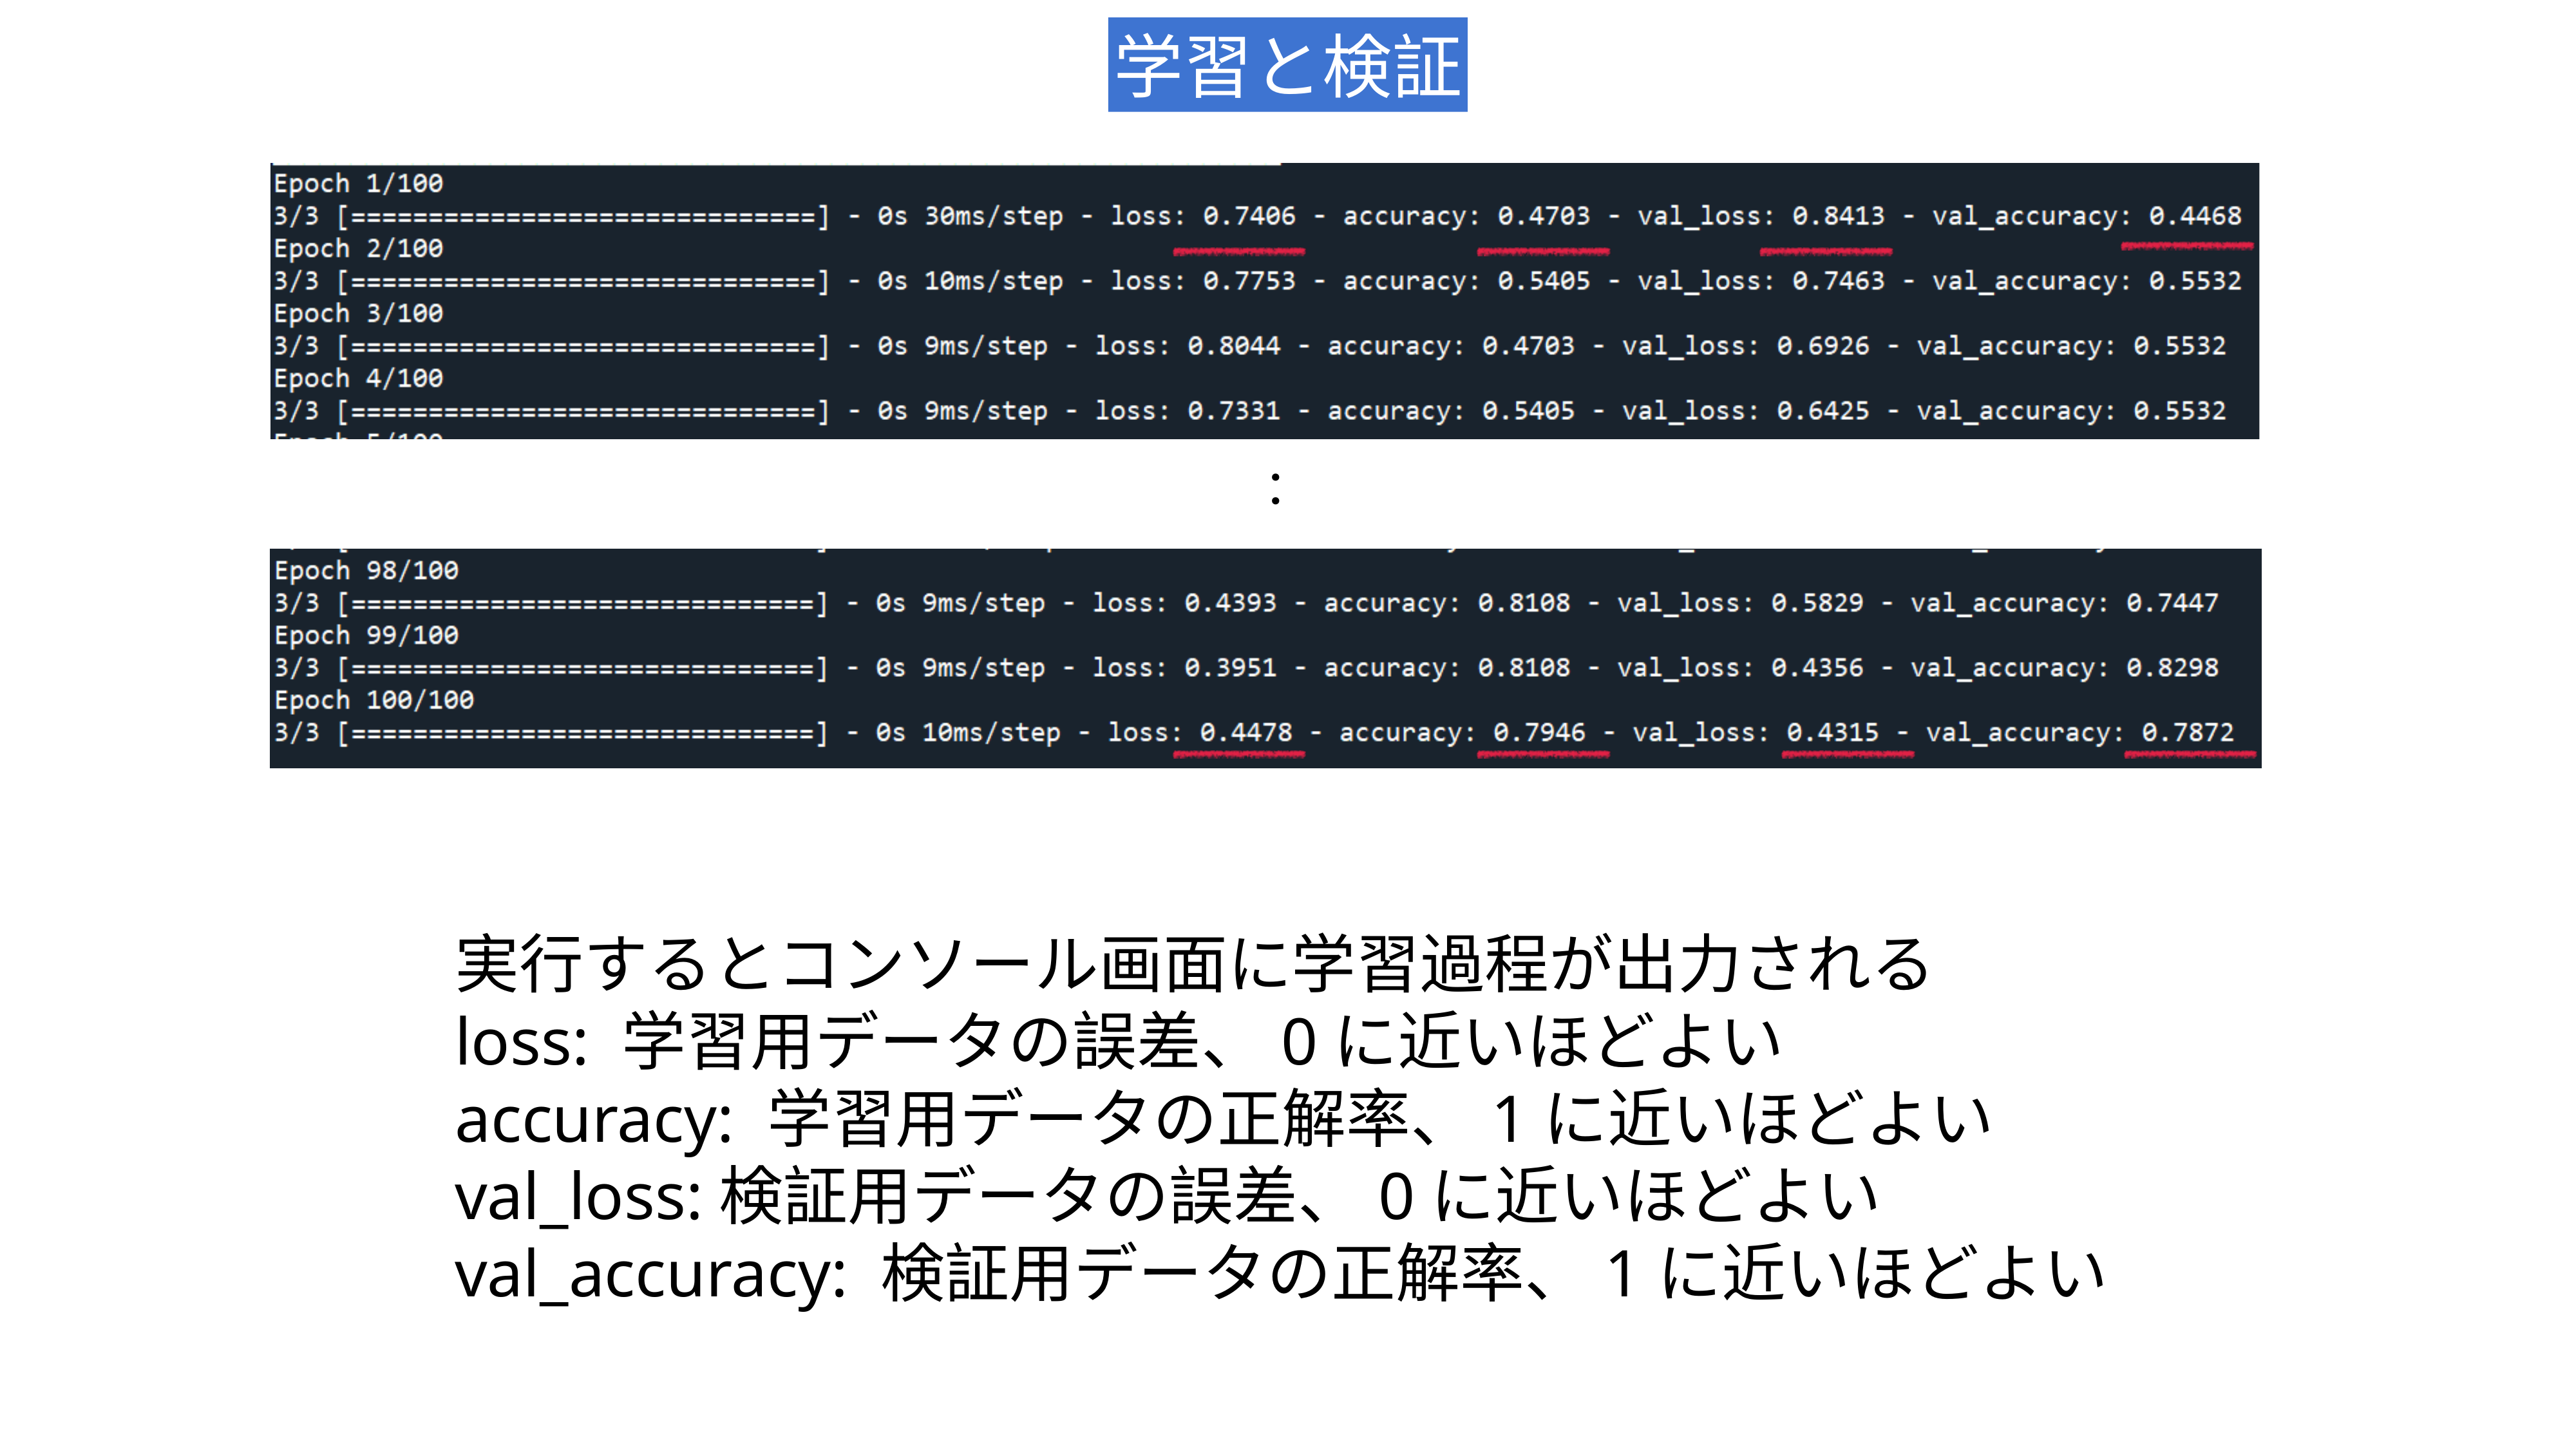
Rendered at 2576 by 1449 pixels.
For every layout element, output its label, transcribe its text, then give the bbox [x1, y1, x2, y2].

text_box 実行するとコンソール画面に学習過程が出力される loss: 学習用データの誤差、0に近いほどよい accuracy: 学習用データの正解率、1に近いほどよい val_loss:検証用データの誤差、0に近いほどよい val_accuracy: 検証用データの正解率、1に近いほどよい [449, 918, 2255, 1315]
picture [267, 163, 2260, 439]
text_box ： [1258, 451, 1318, 520]
text_box 学習と検証 [1108, 17, 1468, 112]
picture [270, 549, 2262, 768]
